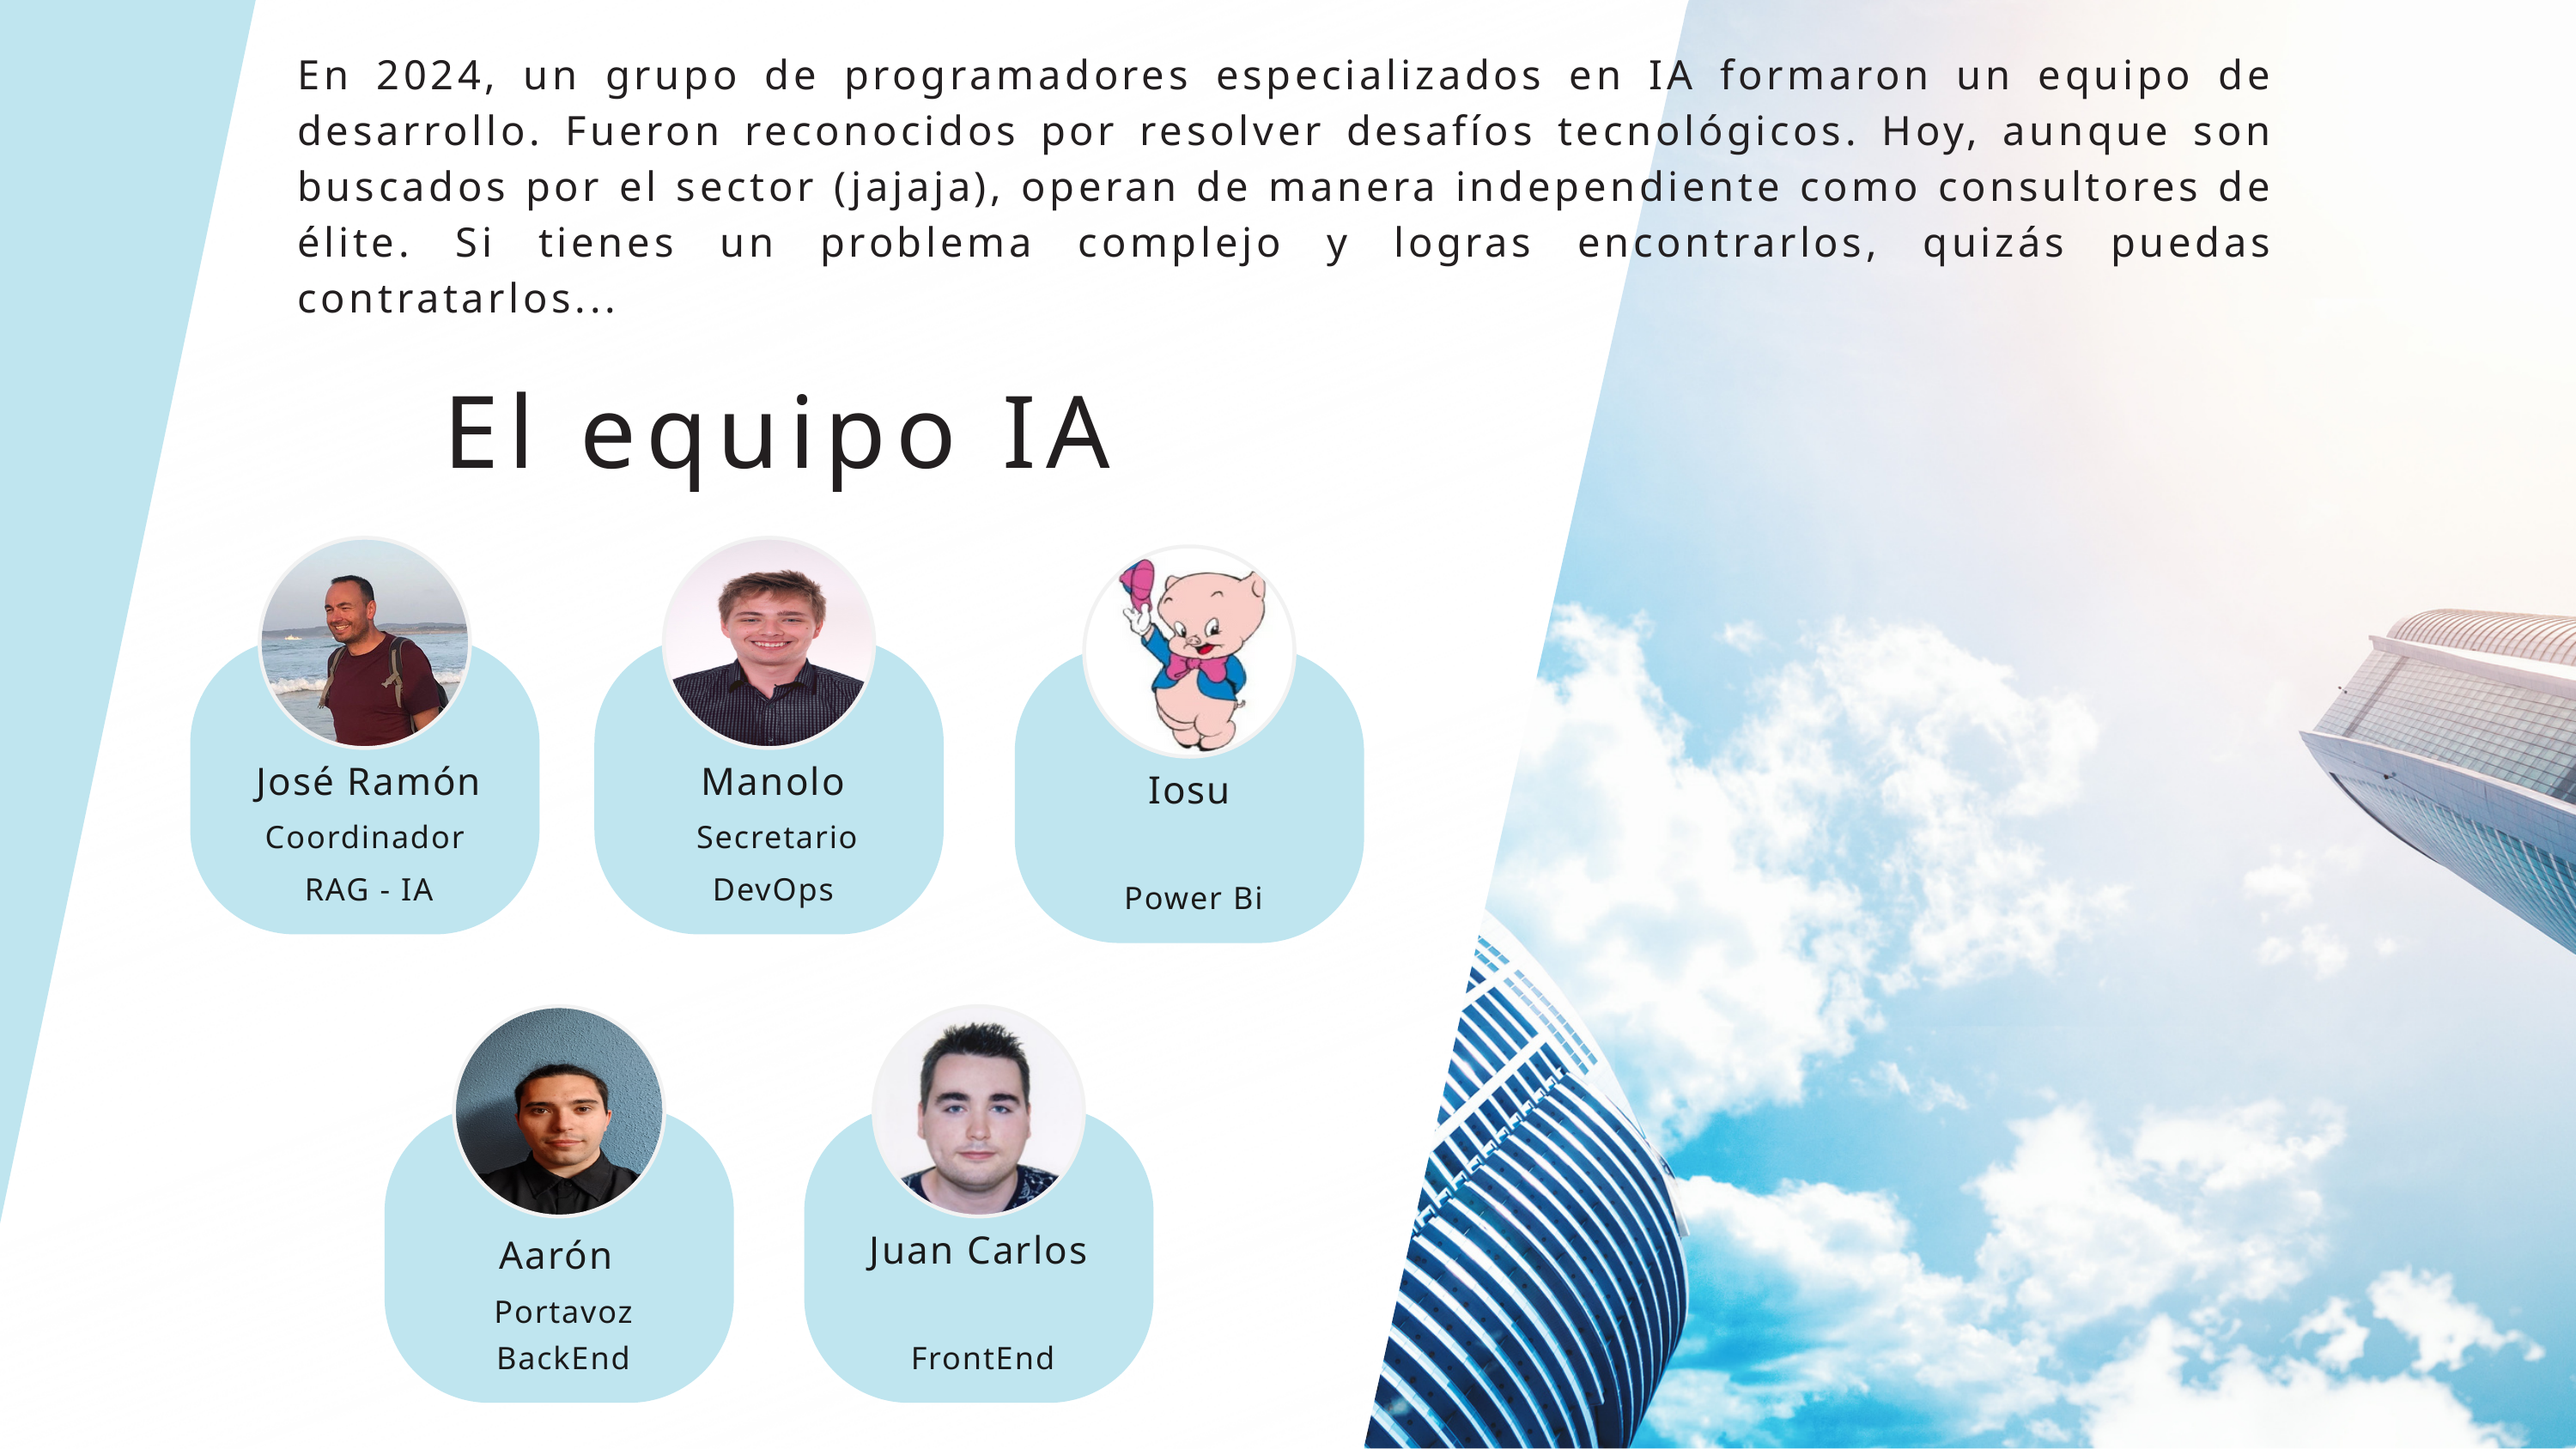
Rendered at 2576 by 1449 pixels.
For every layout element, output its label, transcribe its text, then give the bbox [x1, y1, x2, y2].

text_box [190, 638, 540, 935]
text_box [0, 0, 1362, 1449]
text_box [1364, 0, 2576, 1449]
text_box En 2024, un grupo de programadores especializados en IA formaron un equipo de desarrollo. Fueron reconocidos por resolver desafíos tecnológicos. Hoy, aunque son buscados por el sector (jajaja), operan de manera independiente como consultores de élite. Si tienes un problema complejo y logras encontrarlos, quizás puedas contratarlos... [297, 41, 1359, 322]
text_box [659, 533, 879, 753]
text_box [593, 638, 945, 935]
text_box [804, 1106, 1154, 1404]
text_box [254, 533, 475, 753]
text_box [384, 1106, 734, 1404]
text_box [449, 1001, 670, 1221]
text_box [1014, 646, 1364, 943]
text_box El equipo IA [261, 349, 1293, 488]
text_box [0, 0, 145, 1333]
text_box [1079, 542, 1300, 761]
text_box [868, 1001, 1090, 1221]
